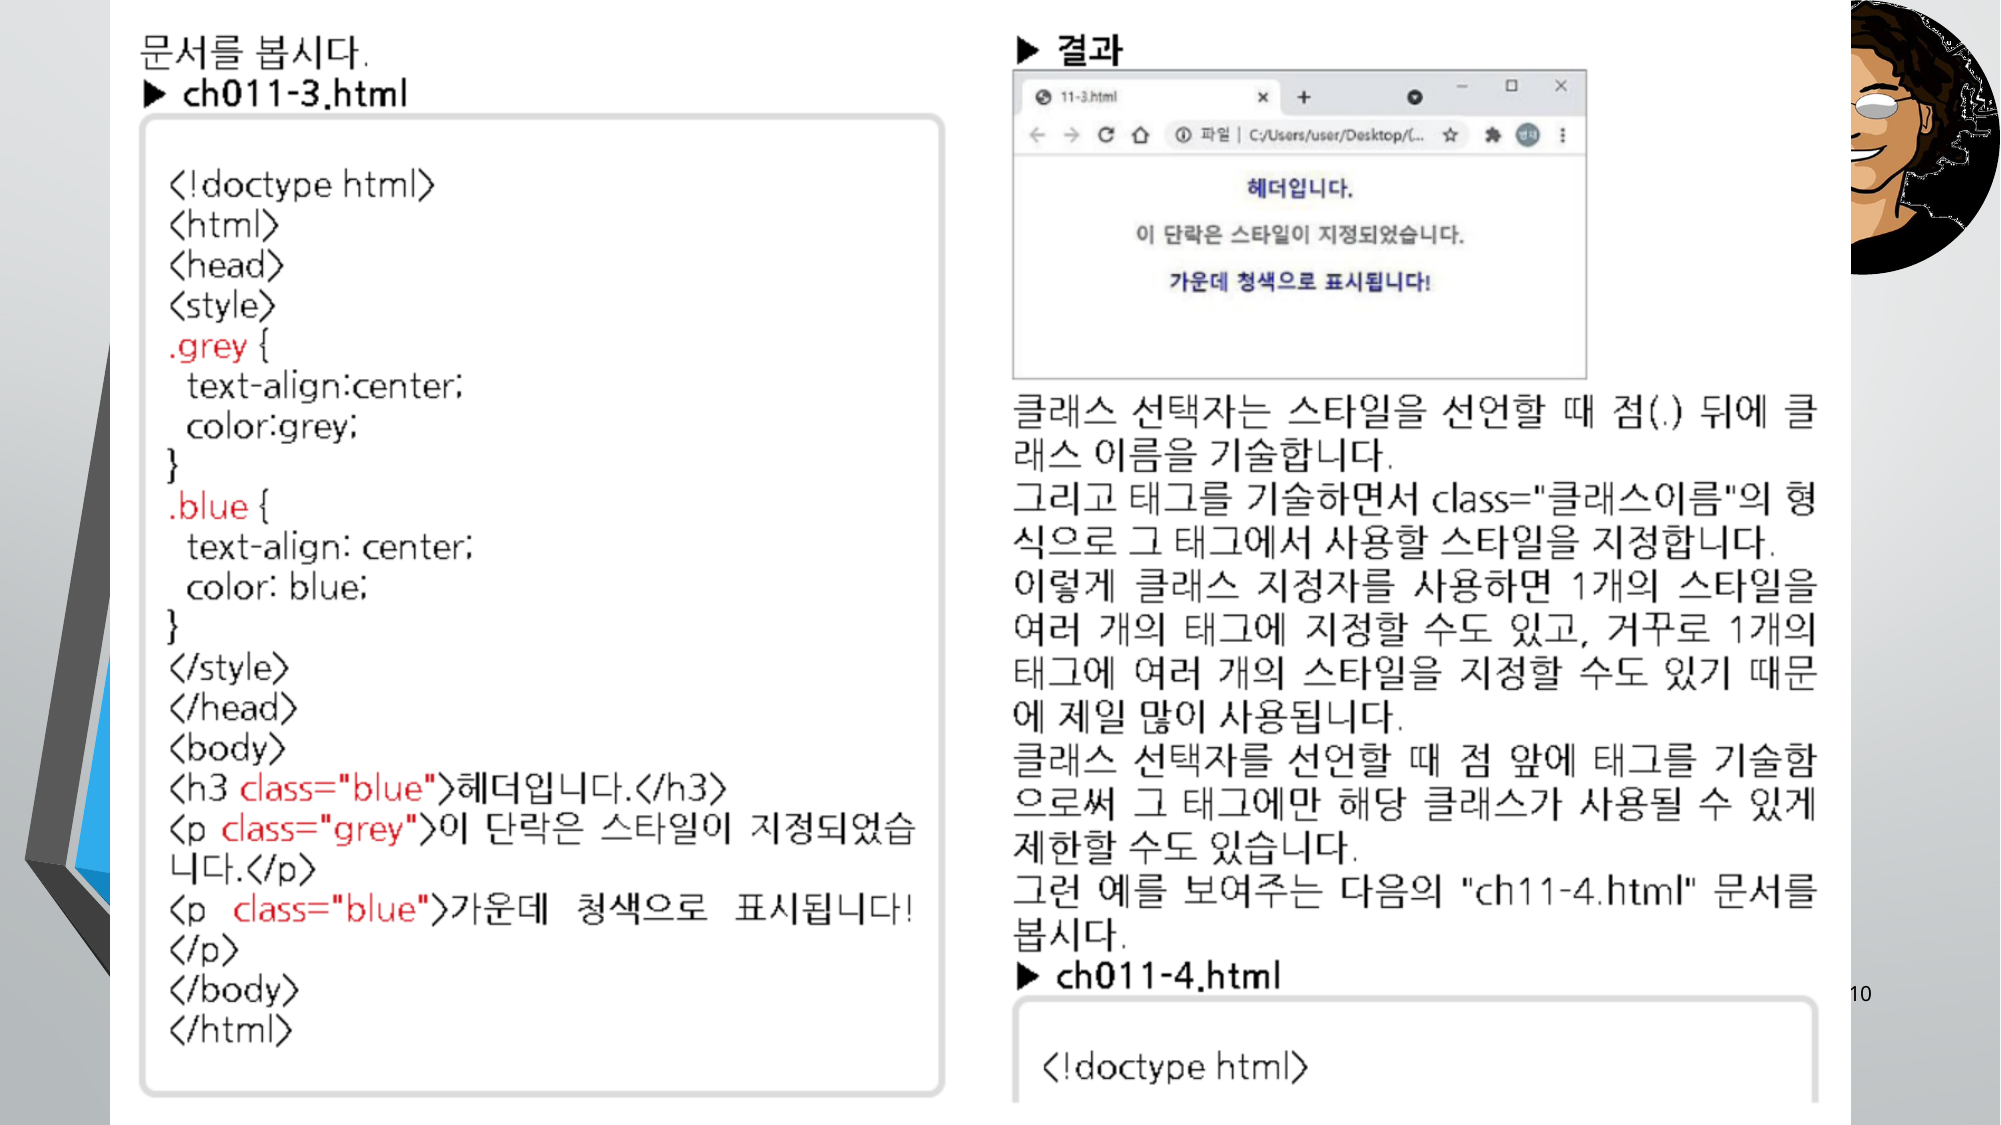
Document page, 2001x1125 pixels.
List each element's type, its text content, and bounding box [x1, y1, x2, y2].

picture [0, 0, 2001, 1125]
slide_number ‹#› [1857, 965, 1887, 1025]
